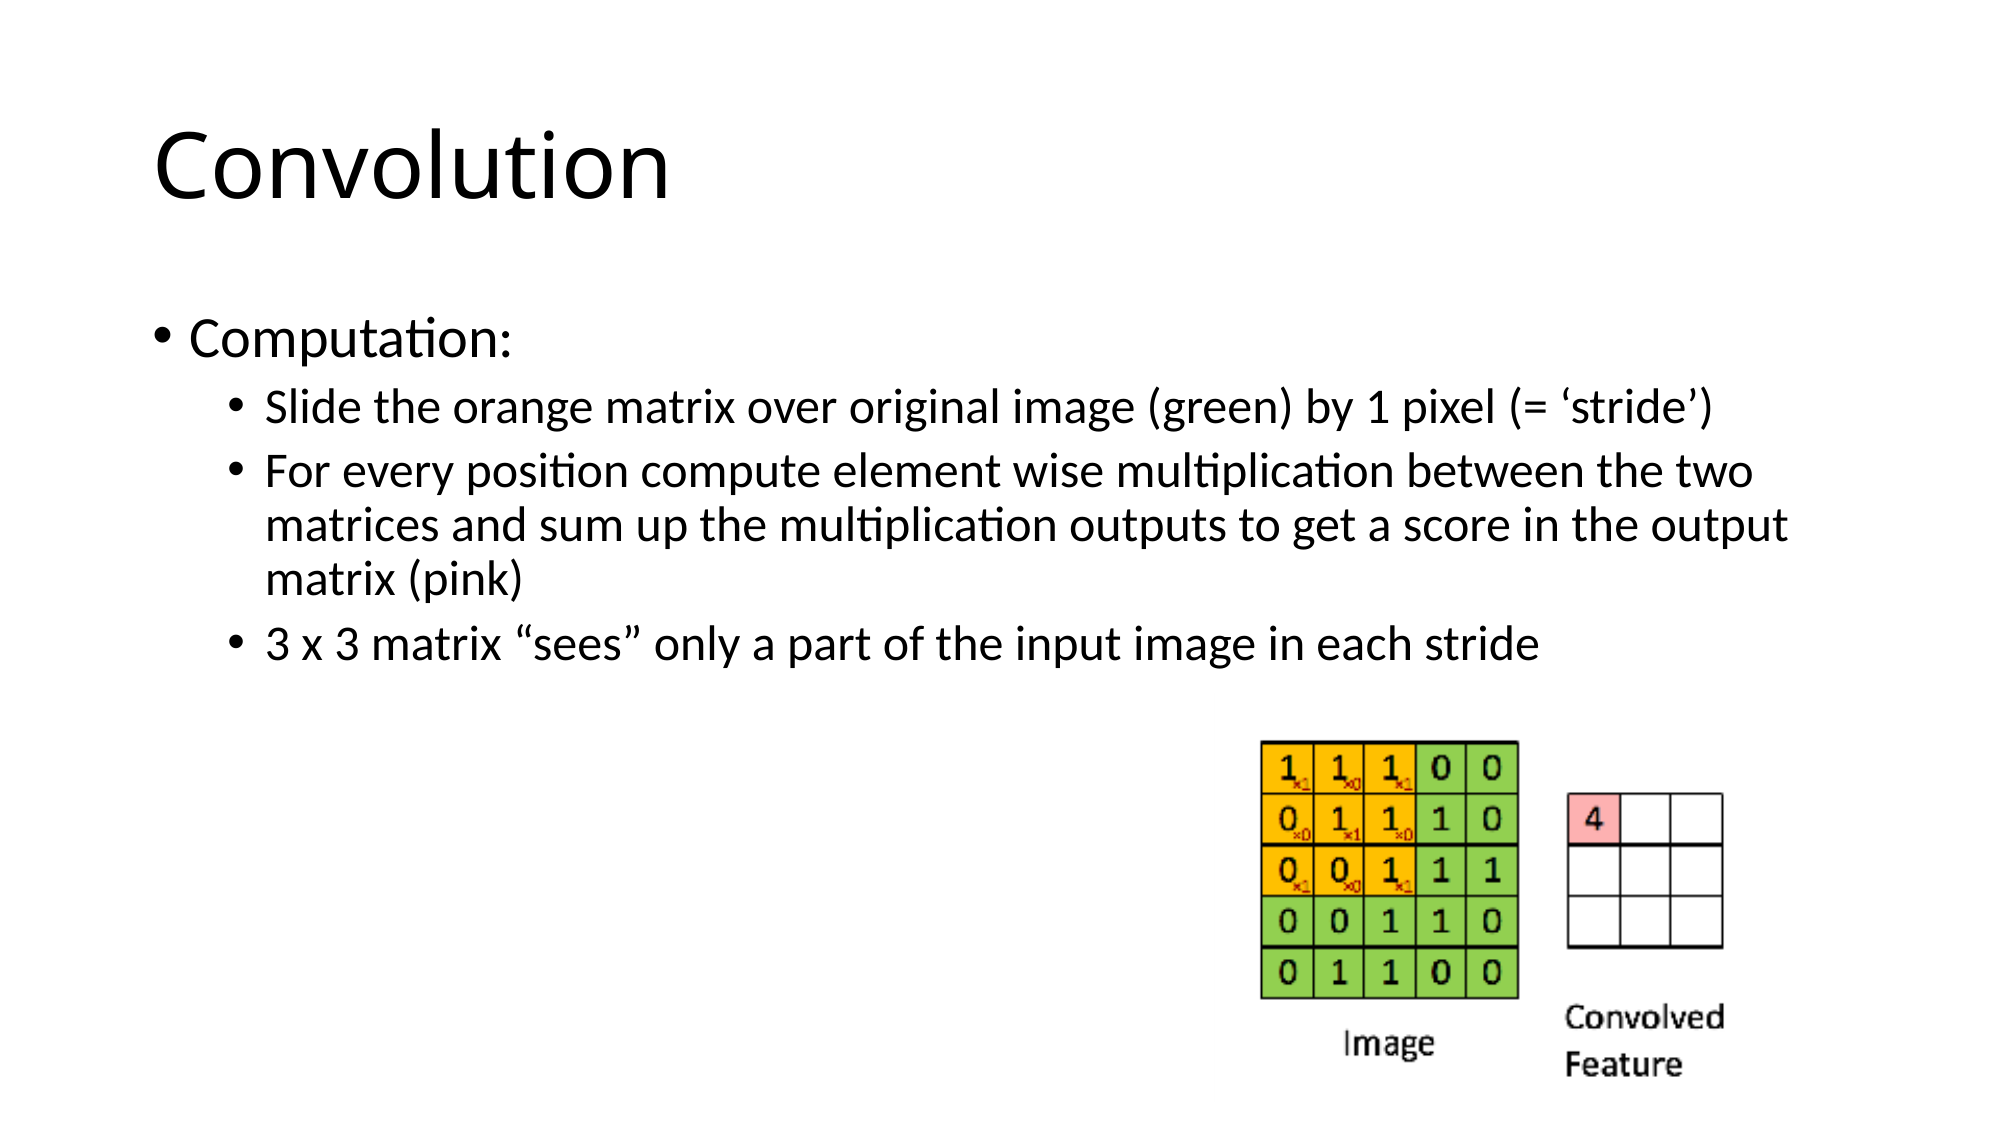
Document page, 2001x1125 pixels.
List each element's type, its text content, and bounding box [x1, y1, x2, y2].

list Computation: Slide the orange matrix over original image (green) by 1 pixel (= ‘stride’) For every position compute element wise multiplication between the two matrices and sum up the multiplication outputs to get a score in the output matrix (pink) 3 x 3 matrix “sees” only a part of the input image in each stride [137, 299, 1863, 1014]
picture [1213, 693, 1772, 1102]
title Convolution [137, 59, 1863, 278]
